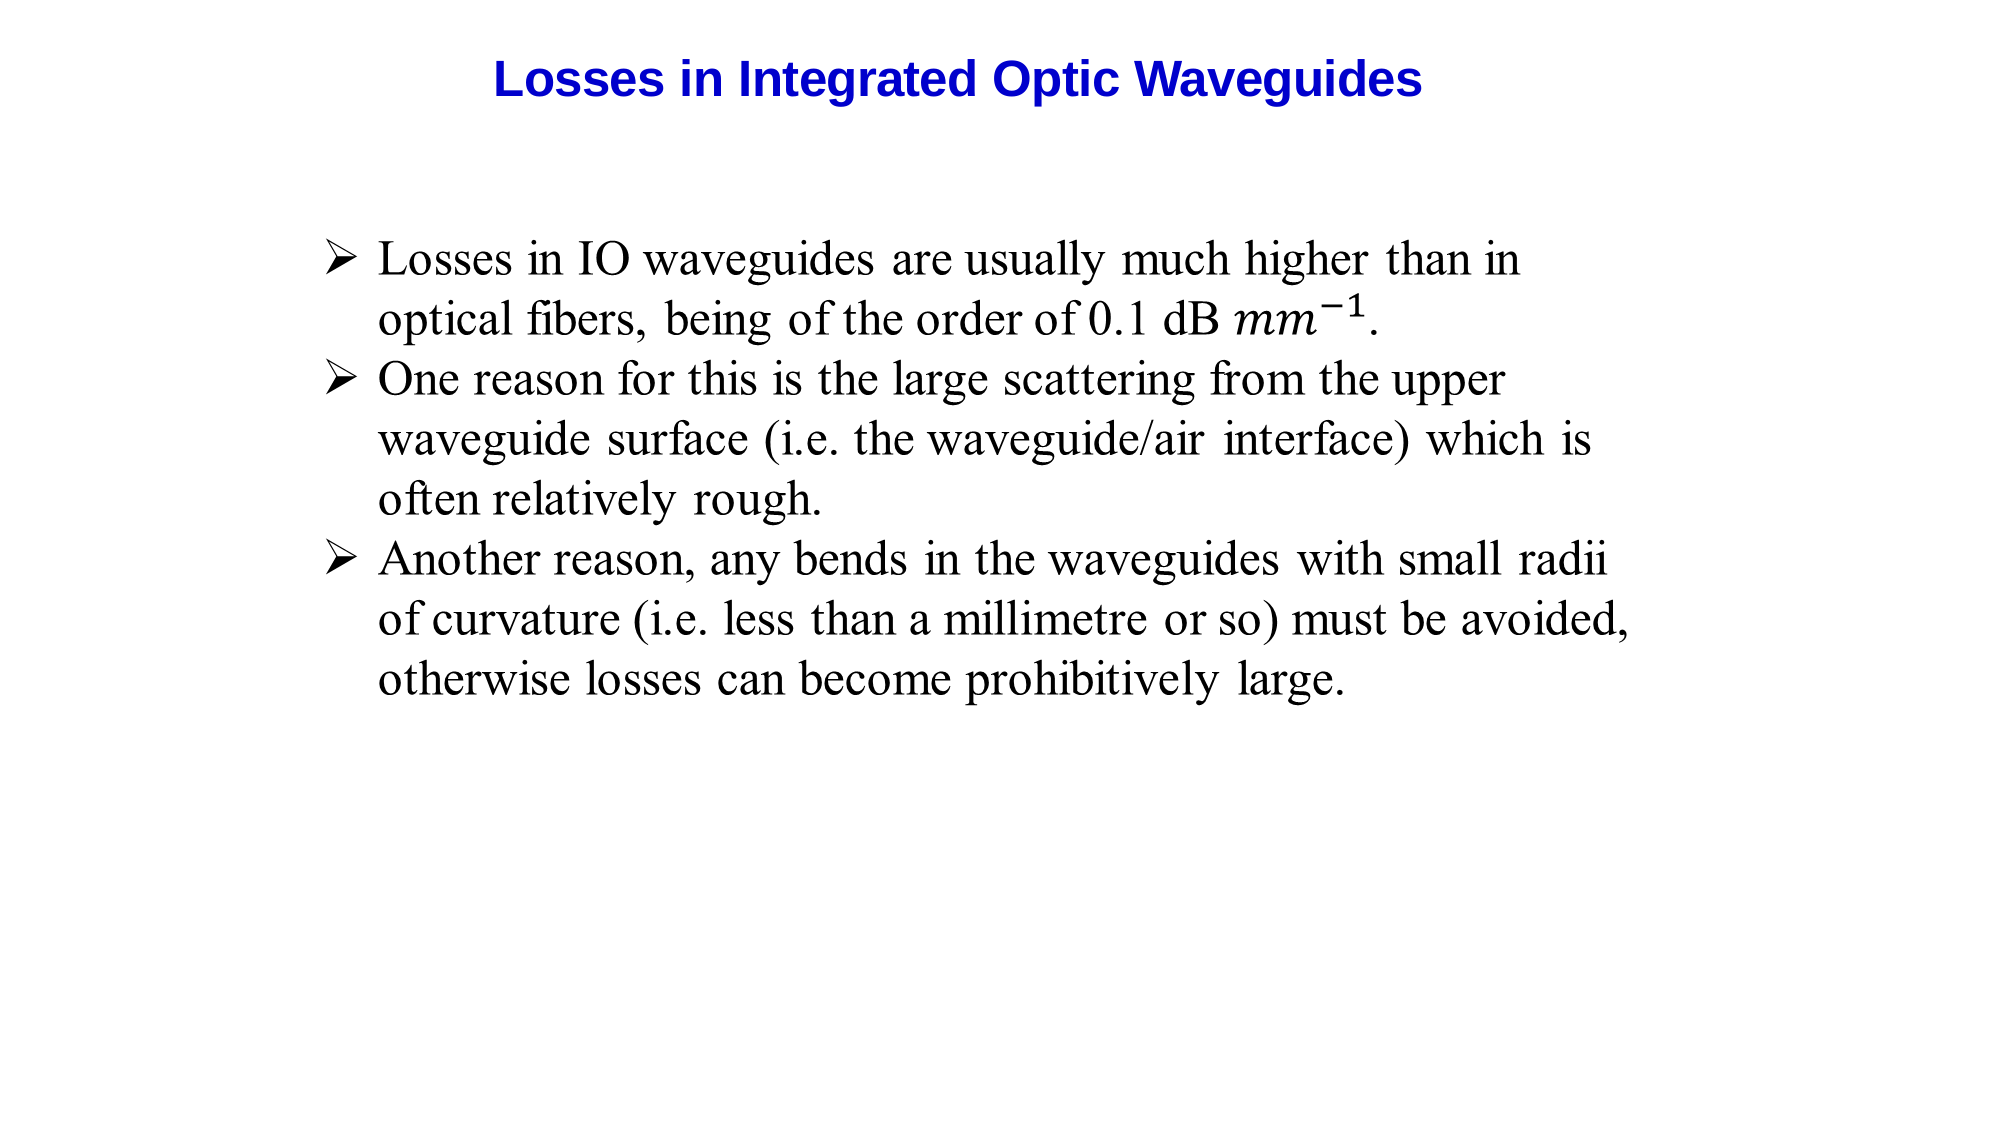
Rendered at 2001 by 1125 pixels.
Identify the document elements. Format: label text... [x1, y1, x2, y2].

title Losses in Integrated Optic Waveguides [491, 43, 1565, 216]
picture [306, 218, 1678, 719]
